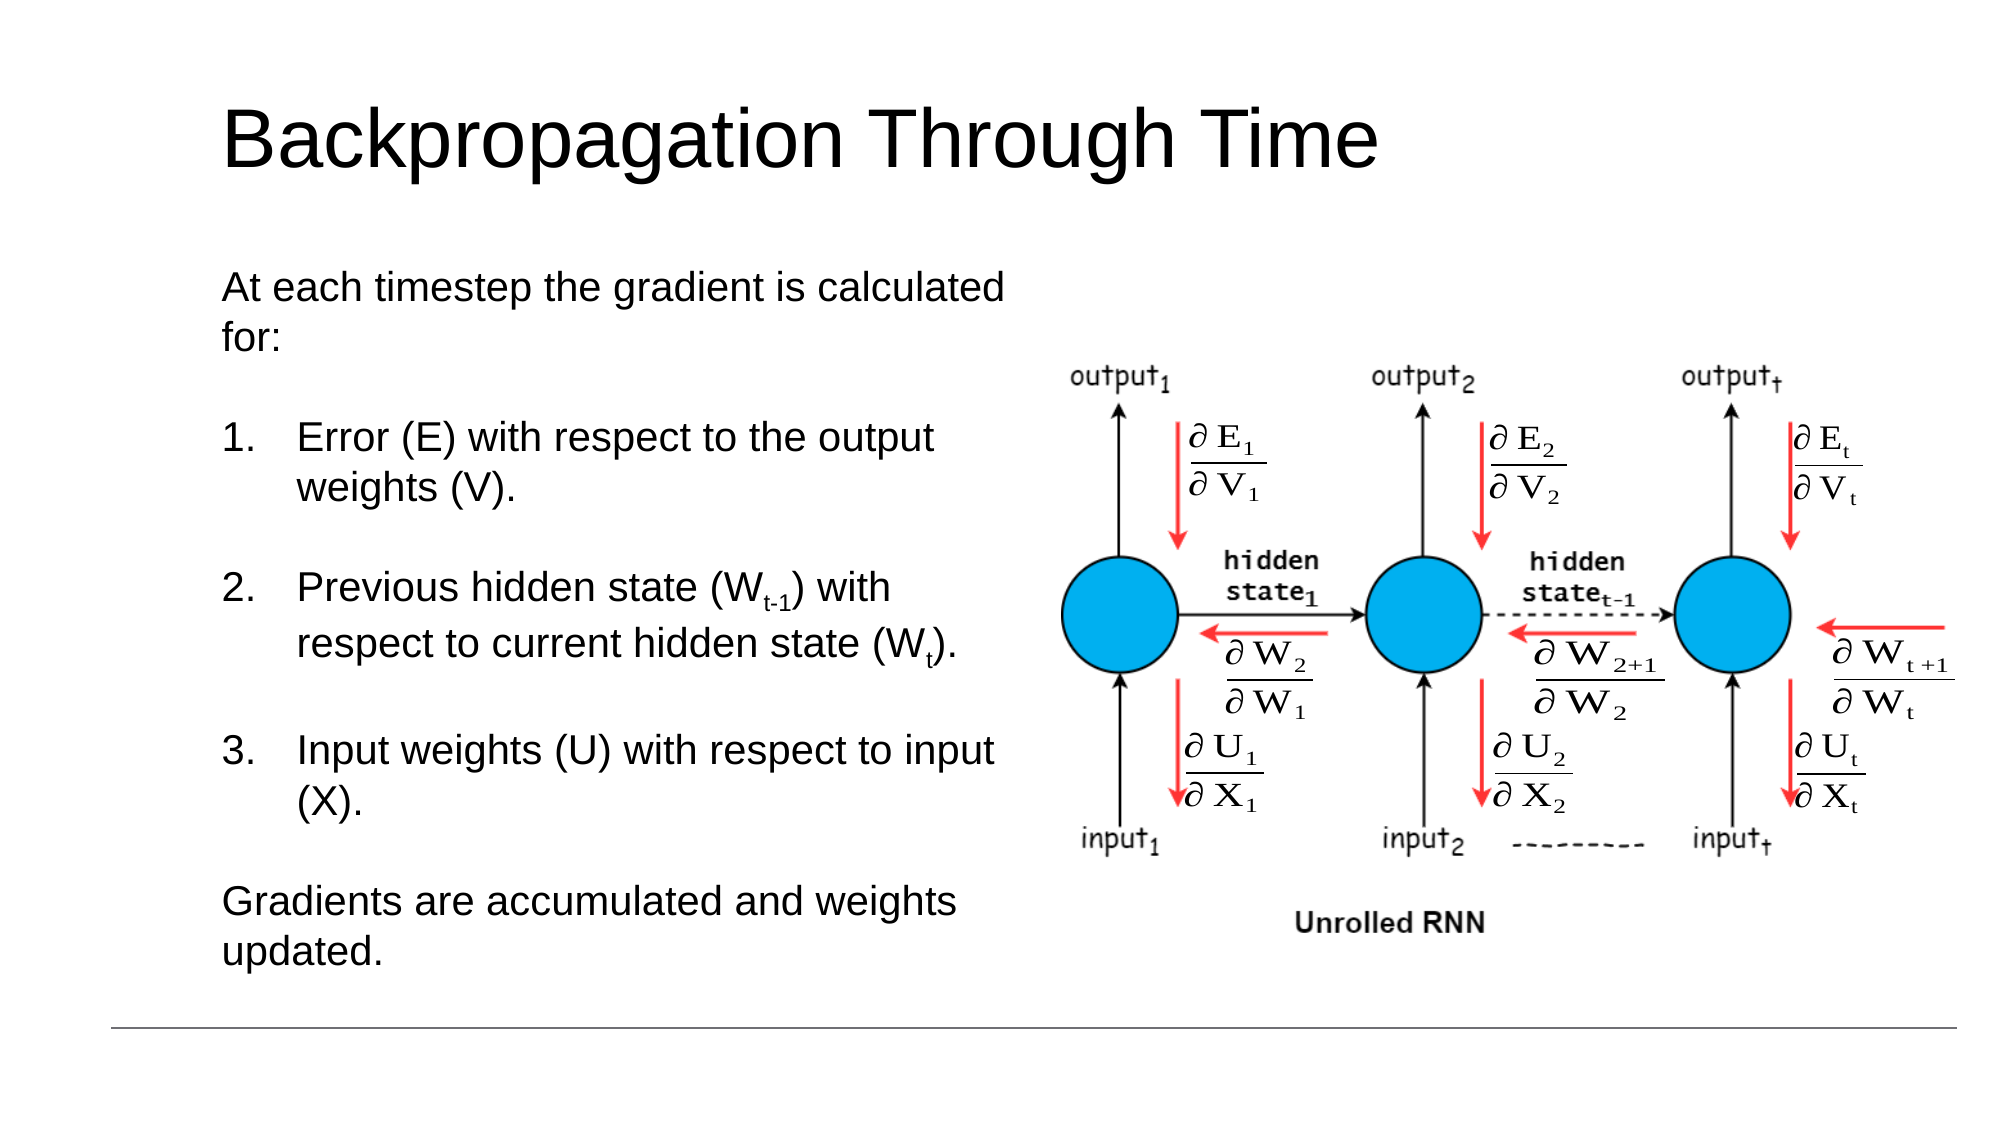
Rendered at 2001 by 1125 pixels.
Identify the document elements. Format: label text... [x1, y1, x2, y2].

picture [1061, 338, 1957, 942]
text_box At each timestep the gradient is calculated for: Error (E) with respect to the output weights (V). Previous hidden state (Wt-1) with respect to current hidden state (Wt). Input weights (U) with respect to input (X). Gradients are accumulated and weights updated. [206, 251, 1037, 981]
text_box Backpropagation Through Time [206, 76, 1913, 192]
